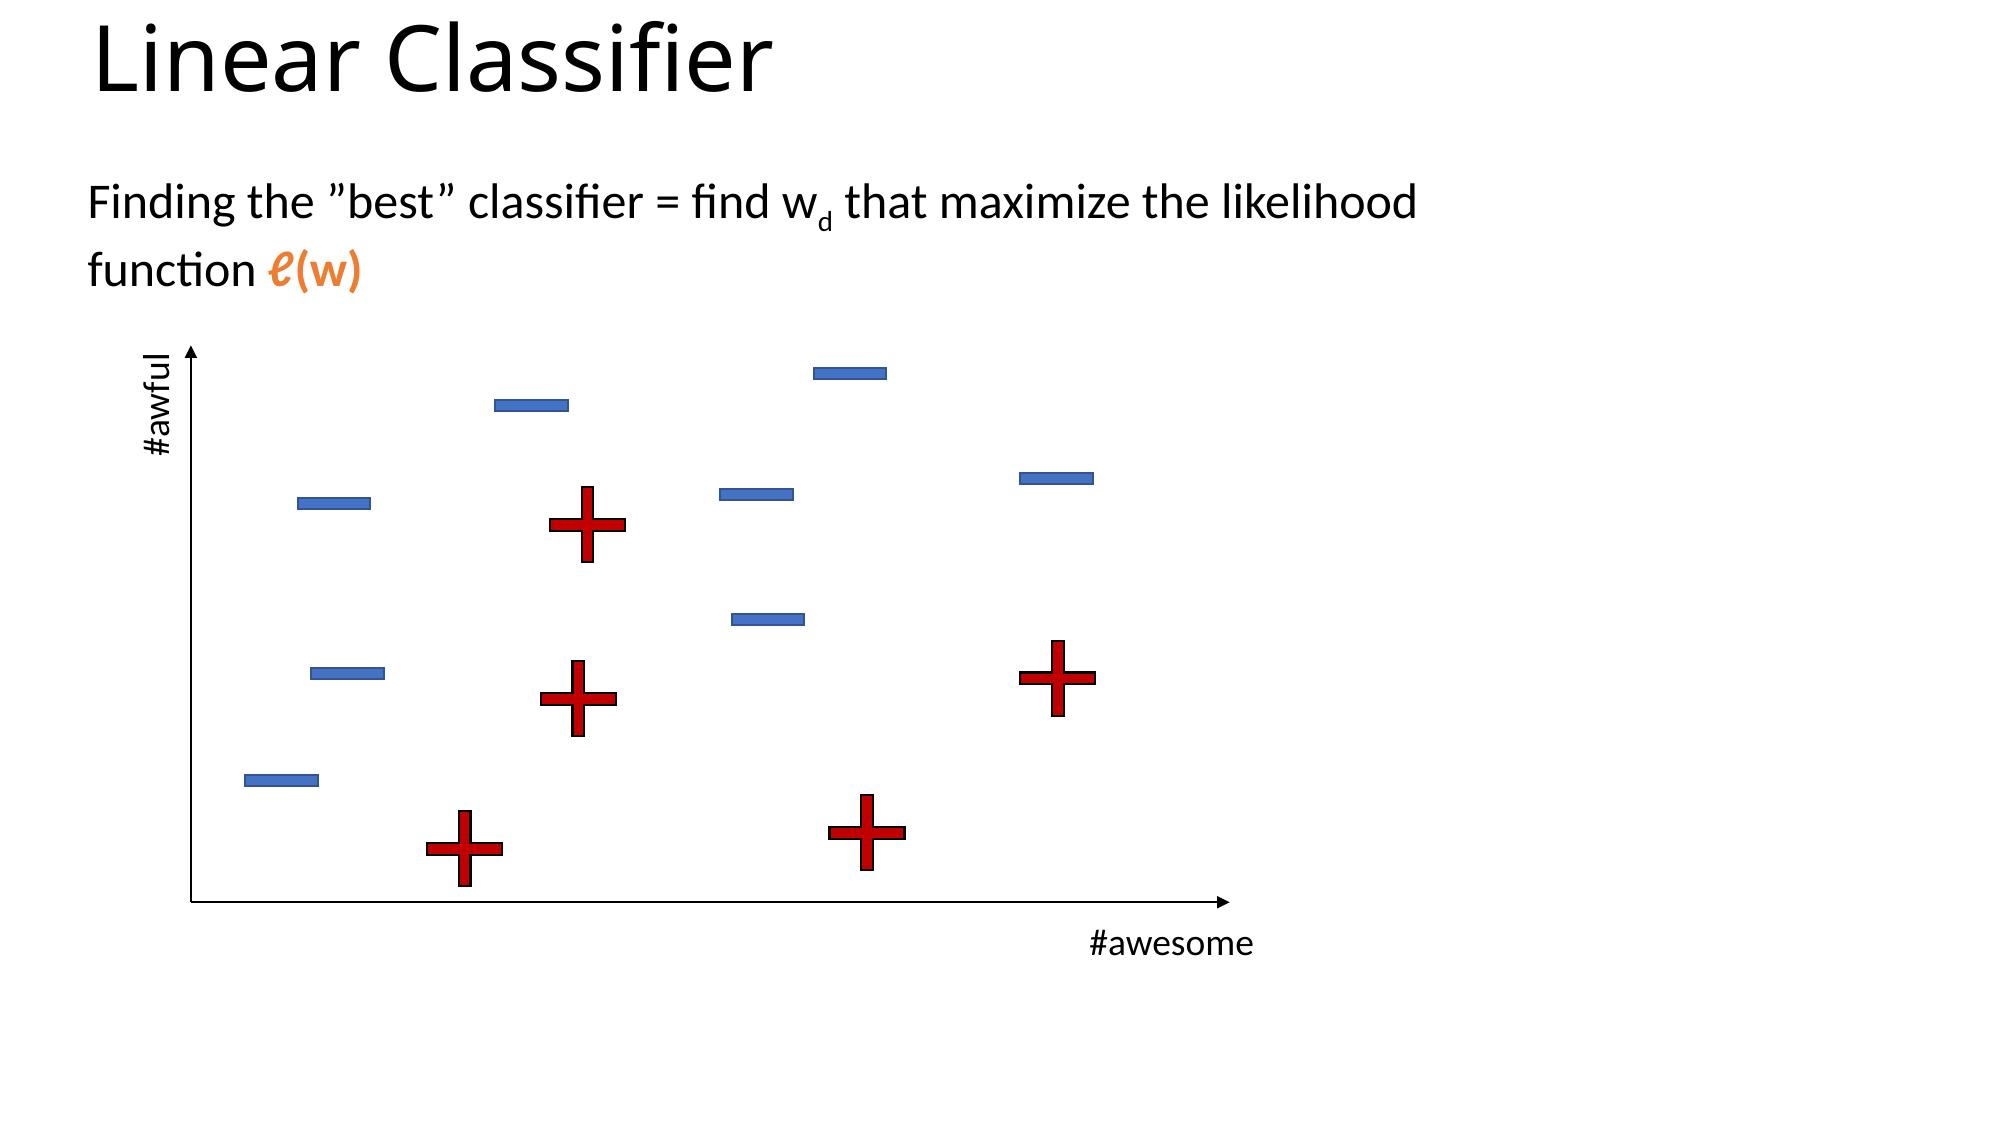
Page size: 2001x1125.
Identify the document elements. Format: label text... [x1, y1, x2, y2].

text_box #awful [124, 311, 184, 472]
text_box Finding the ”best” classifier = find wd that maximize the likelihood function ℓ(w) [72, 161, 1546, 305]
text_box Linear Classifier [77, 4, 1878, 192]
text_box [190, 345, 1230, 903]
text_box #awesome [1074, 910, 1282, 971]
